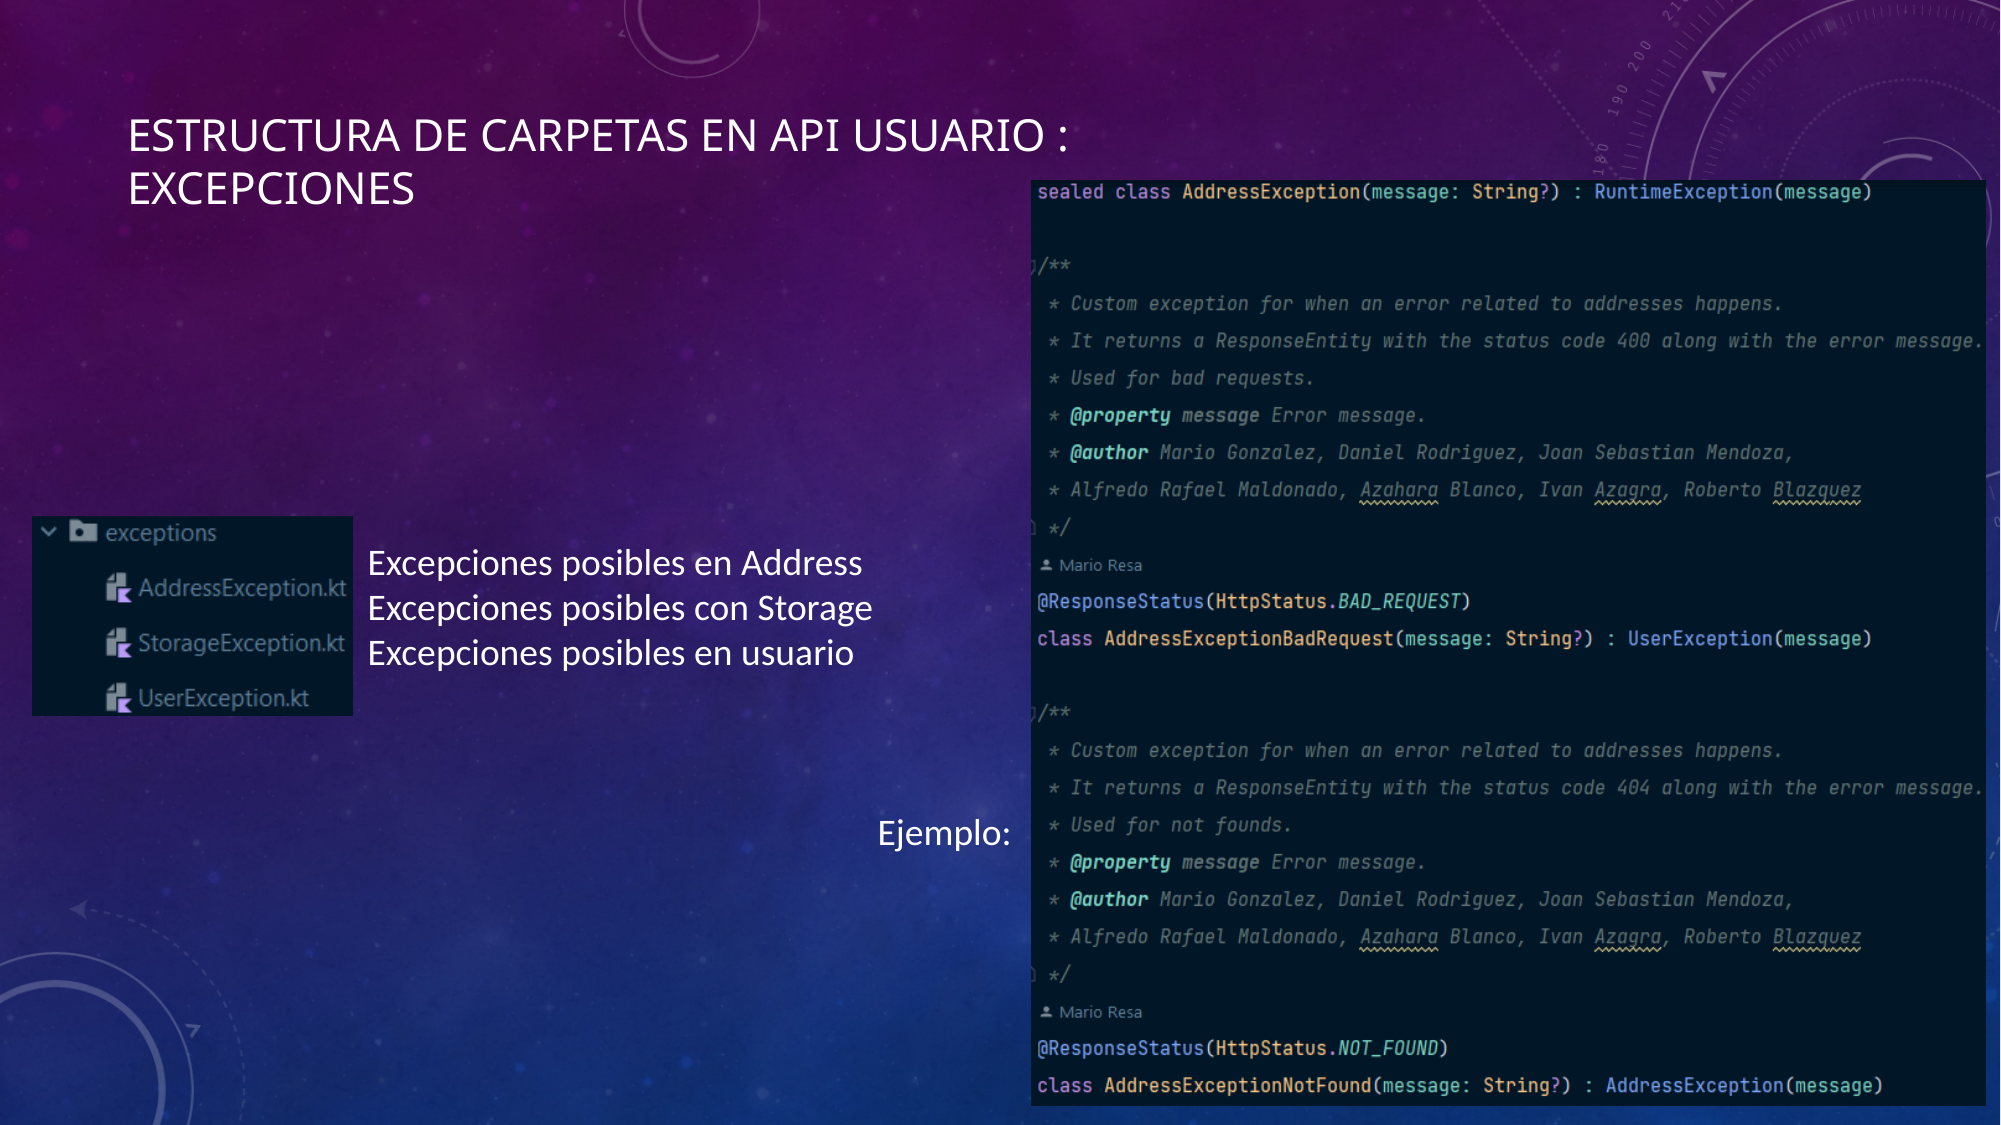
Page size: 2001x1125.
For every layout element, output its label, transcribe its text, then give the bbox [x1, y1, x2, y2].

title Estructura de carpetas en api Usuario : excepciones [112, 99, 1775, 222]
text_box Excepciones posibles en Address Excepciones posibles con Storage Excepciones posibles en usuario Ejemplo: [352, 530, 1025, 861]
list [32, 516, 354, 716]
picture [0, 0, 2001, 1125]
